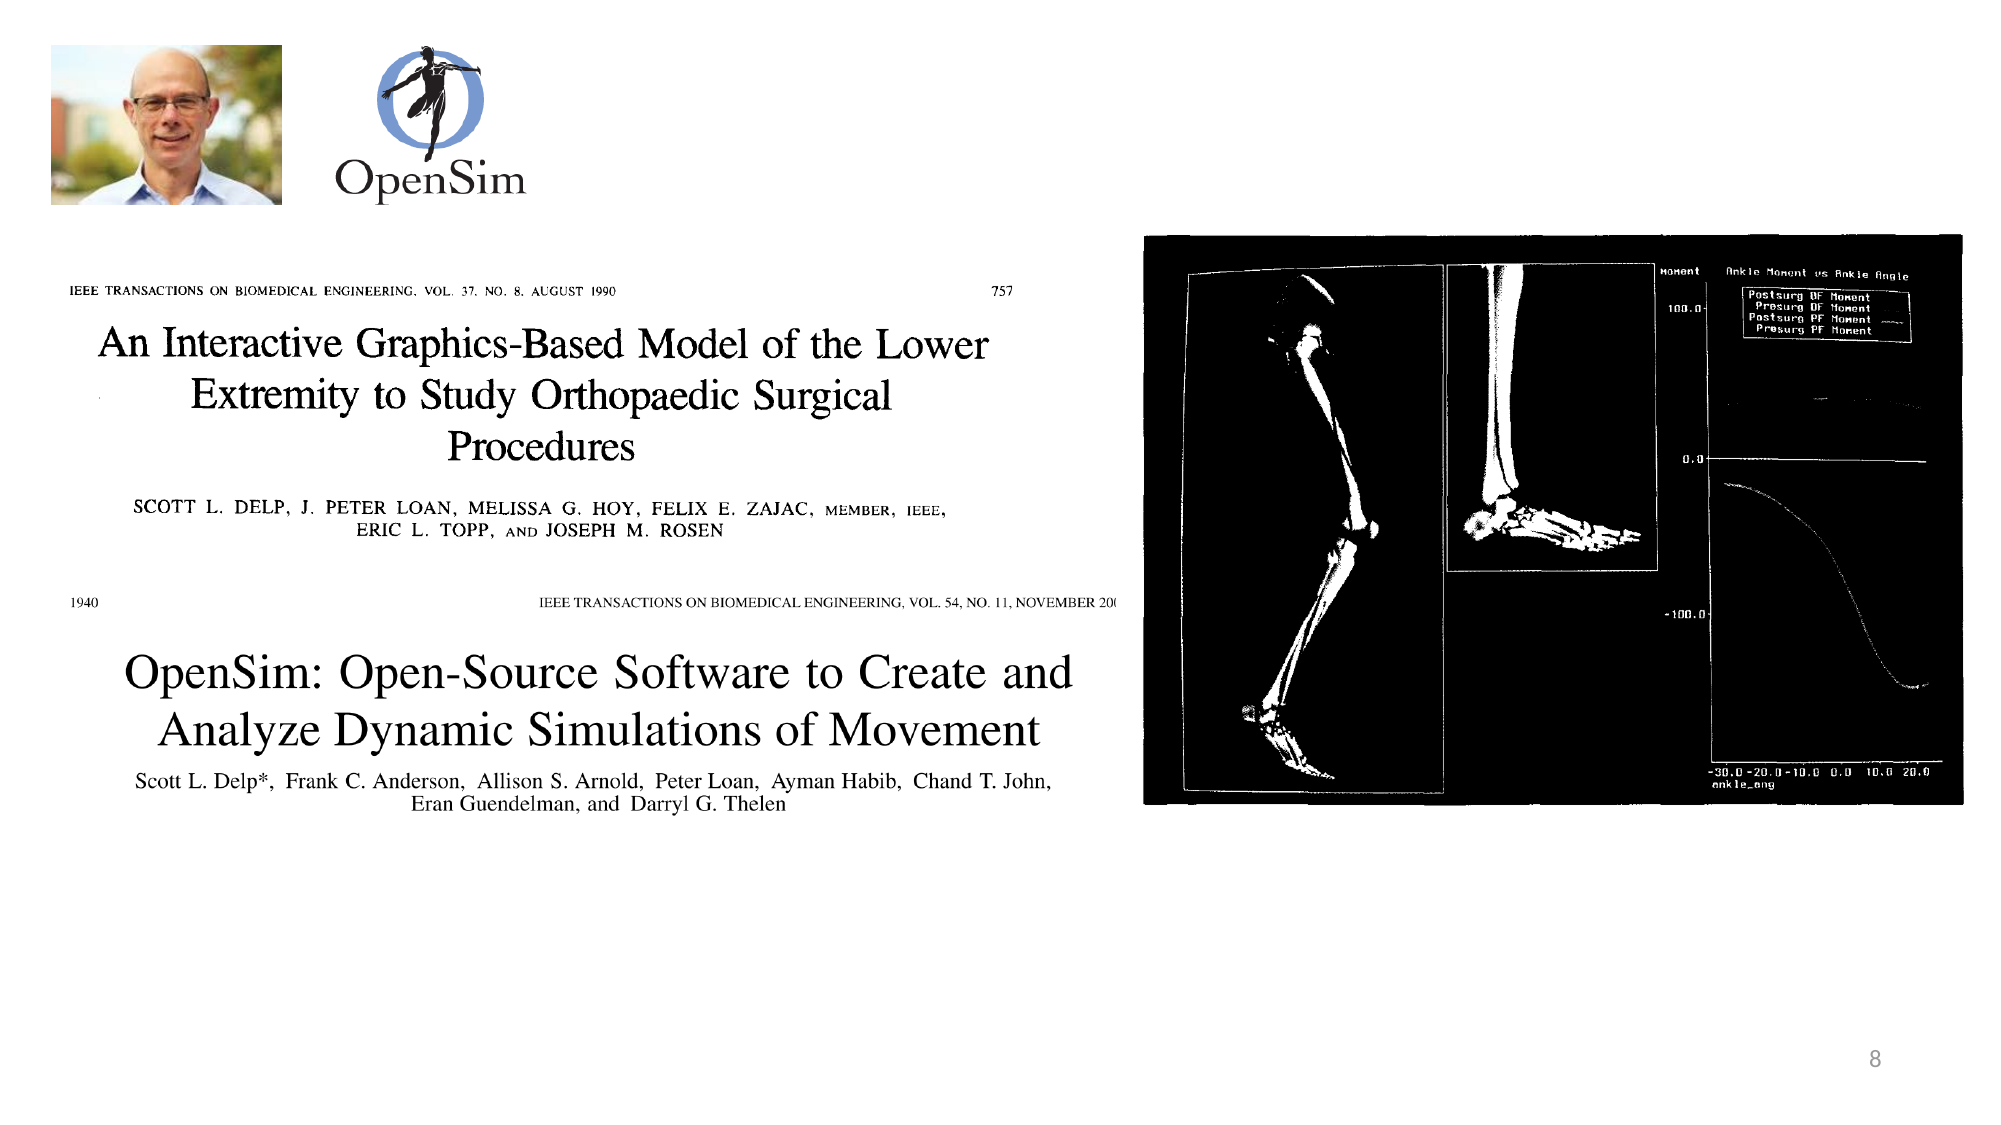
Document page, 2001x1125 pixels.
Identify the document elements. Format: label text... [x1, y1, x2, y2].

picture [51, 45, 282, 205]
picture [51, 220, 1988, 860]
picture [335, 46, 527, 205]
picture [51, 263, 1052, 563]
slide_number 8 [1375, 1042, 1882, 1103]
